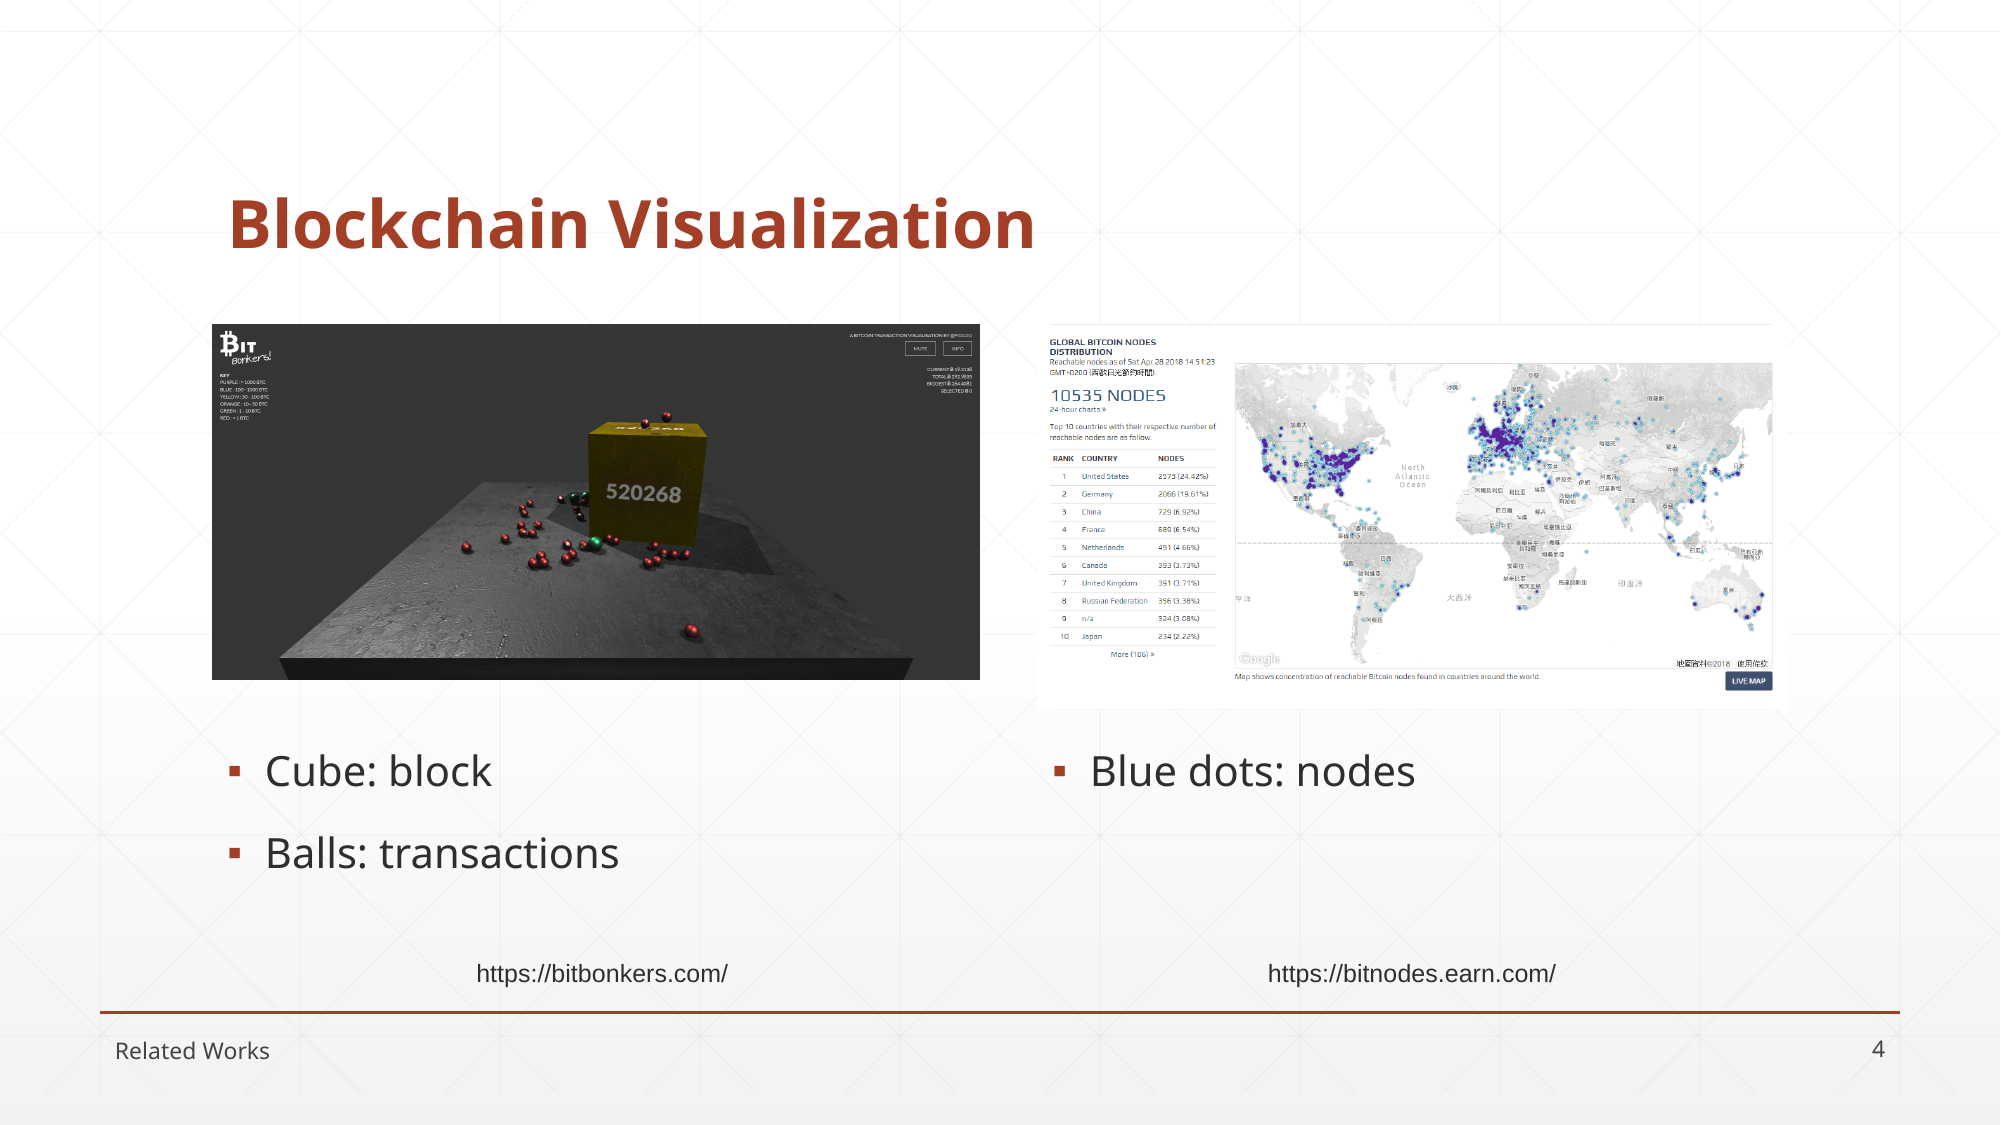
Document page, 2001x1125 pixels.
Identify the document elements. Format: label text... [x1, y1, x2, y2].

picture [1037, 324, 1788, 710]
slide_number 4 [1749, 1031, 1901, 1069]
title Blockchain Visualization [212, 82, 1788, 271]
footer Related Works [99, 1031, 1106, 1069]
list Blue dots: nodes [1037, 710, 1788, 950]
text_box https://bitbonkers.com/ [461, 950, 744, 995]
picture [212, 324, 980, 680]
list Cube: block Balls: transactions [212, 680, 963, 950]
text_box https://bitnodes.earn.com/ [1253, 950, 1572, 995]
